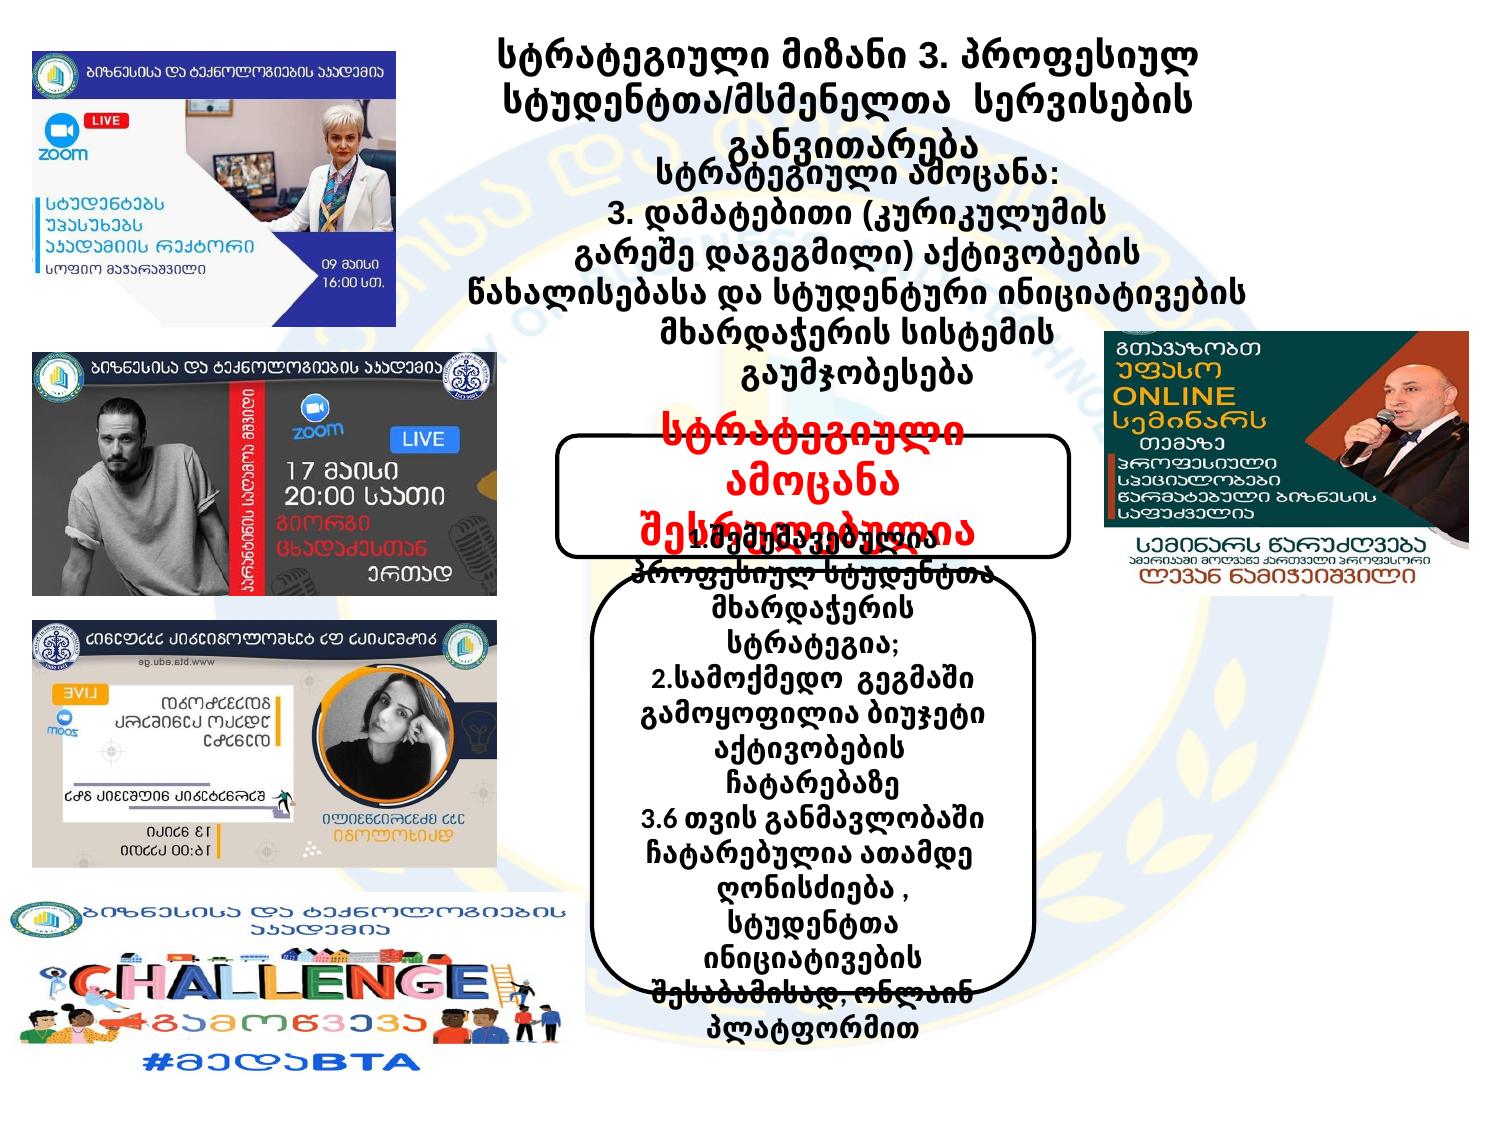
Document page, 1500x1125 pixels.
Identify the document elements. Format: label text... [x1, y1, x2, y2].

picture [31, 620, 497, 868]
picture [31, 352, 497, 596]
picture [0, 892, 586, 1102]
picture [1104, 331, 1470, 596]
picture [32, 51, 396, 327]
text_box სტრატეგიული მიზანი 3. პროფესიულ სტუდენტთა/მსმენელთა სერვისების განვითარება [392, 23, 1314, 174]
text_box 1.შემუშავებულია პროფესიულ სტუდენტთა მხარდაჭერის სტრატეგია; 2.სამოქმედო გეგმაში გამოყოფილია ბიუჯეტი აქტივობების ჩატარებაზე 3.6 თვის განმავლობაში ჩატარებულია ათამდე ღონისძიება , სტუდენტთა ინიციატივების შესაბამისად, ონლაინ პლატფორმით [589, 568, 1037, 996]
text_box სტრატეგიული ამოცანა შესრულებულია [555, 433, 1072, 560]
text_box სტრატეგიული ამოცანა: 3. დამატებითი (კურიკულუმის გარეშე დაგეგმილი) აქტივობების წახალისებასა და სტუდენტური ინიციატივების მხარდაჭერის სისტემის გაუმჯობესება [395, 143, 1320, 399]
